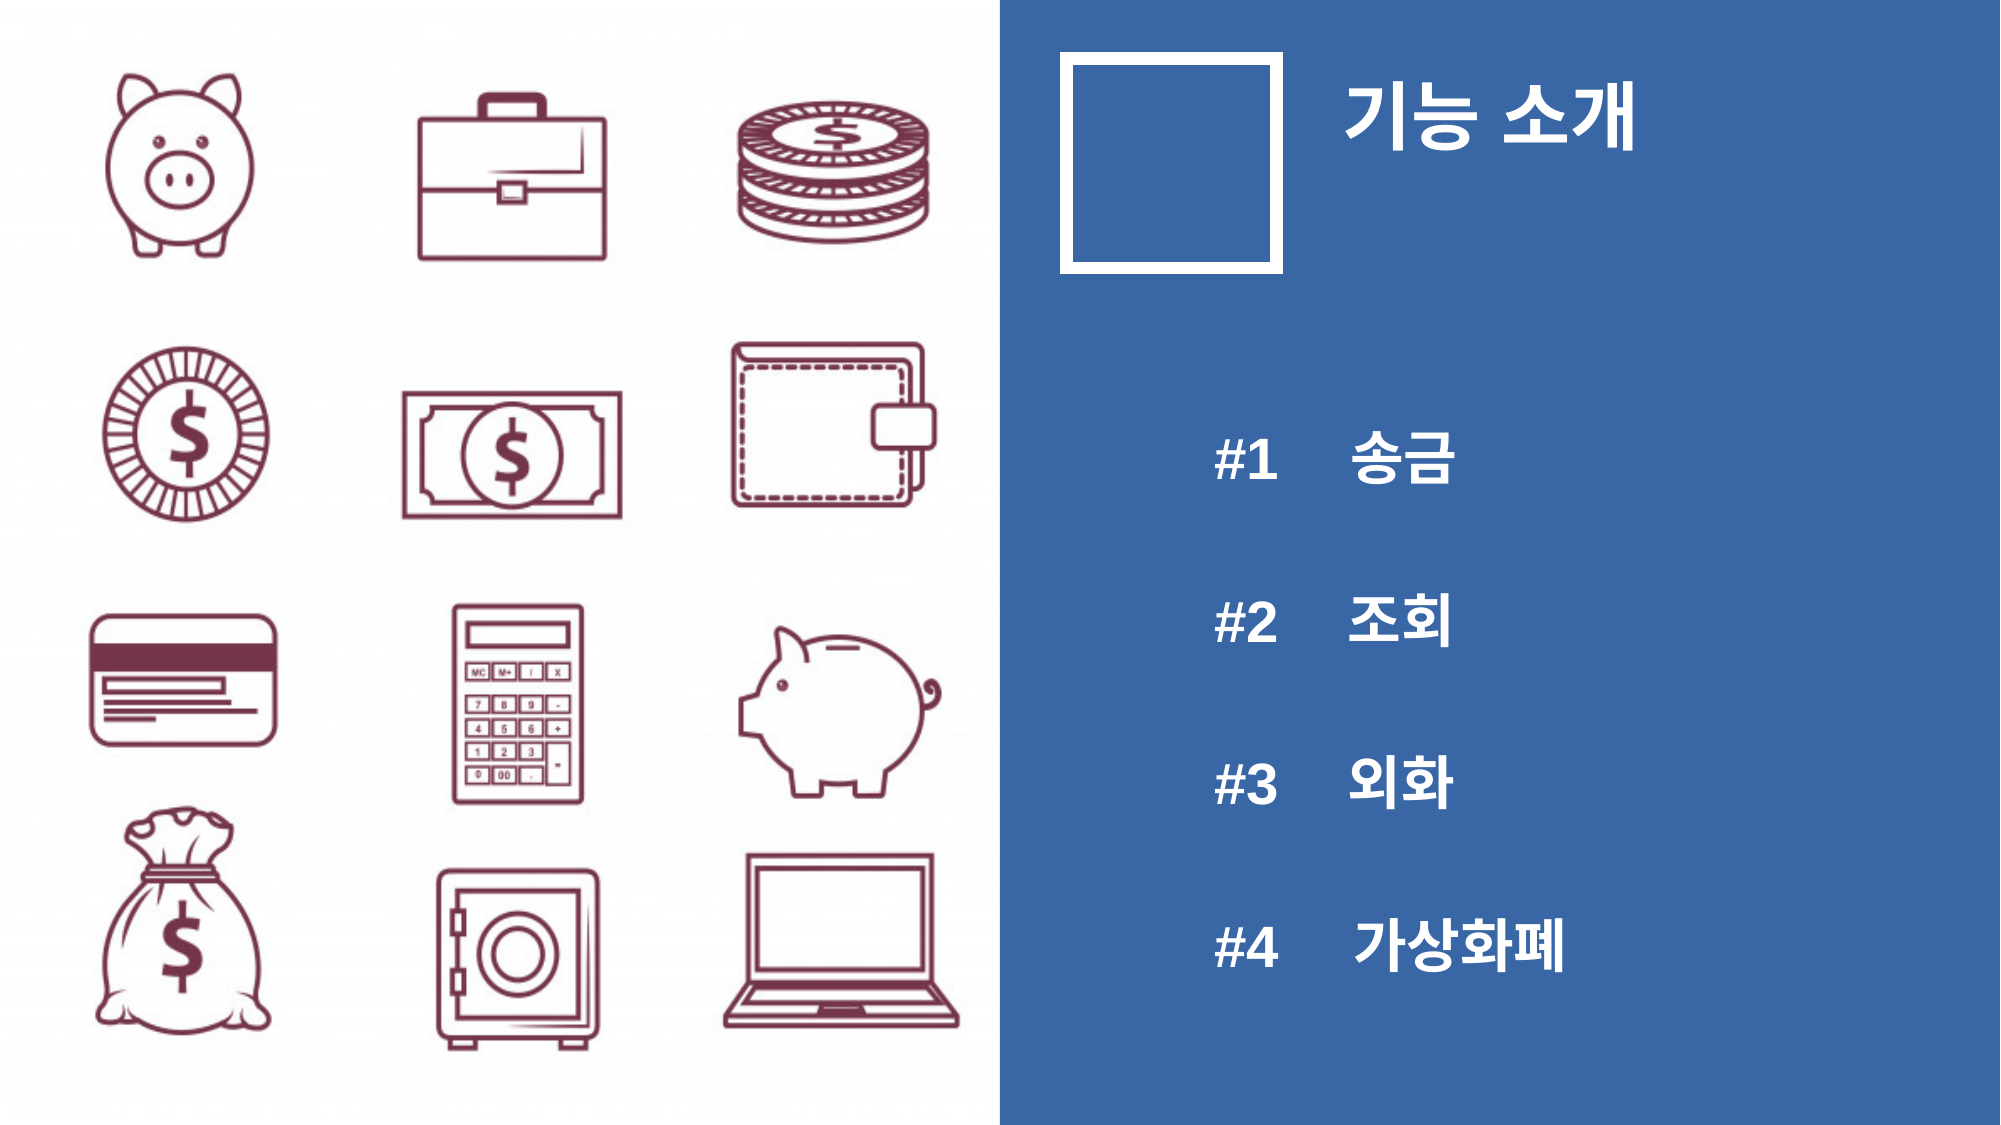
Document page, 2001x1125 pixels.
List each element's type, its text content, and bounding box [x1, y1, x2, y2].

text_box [1198, 414, 1497, 500]
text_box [1198, 576, 1476, 663]
picture [0, 10, 1051, 1115]
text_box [1198, 901, 1594, 988]
text_box 기능 소개 [1327, 62, 1849, 168]
text_box [1066, 57, 1278, 269]
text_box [1198, 739, 1476, 826]
text_box [999, 0, 2000, 1125]
